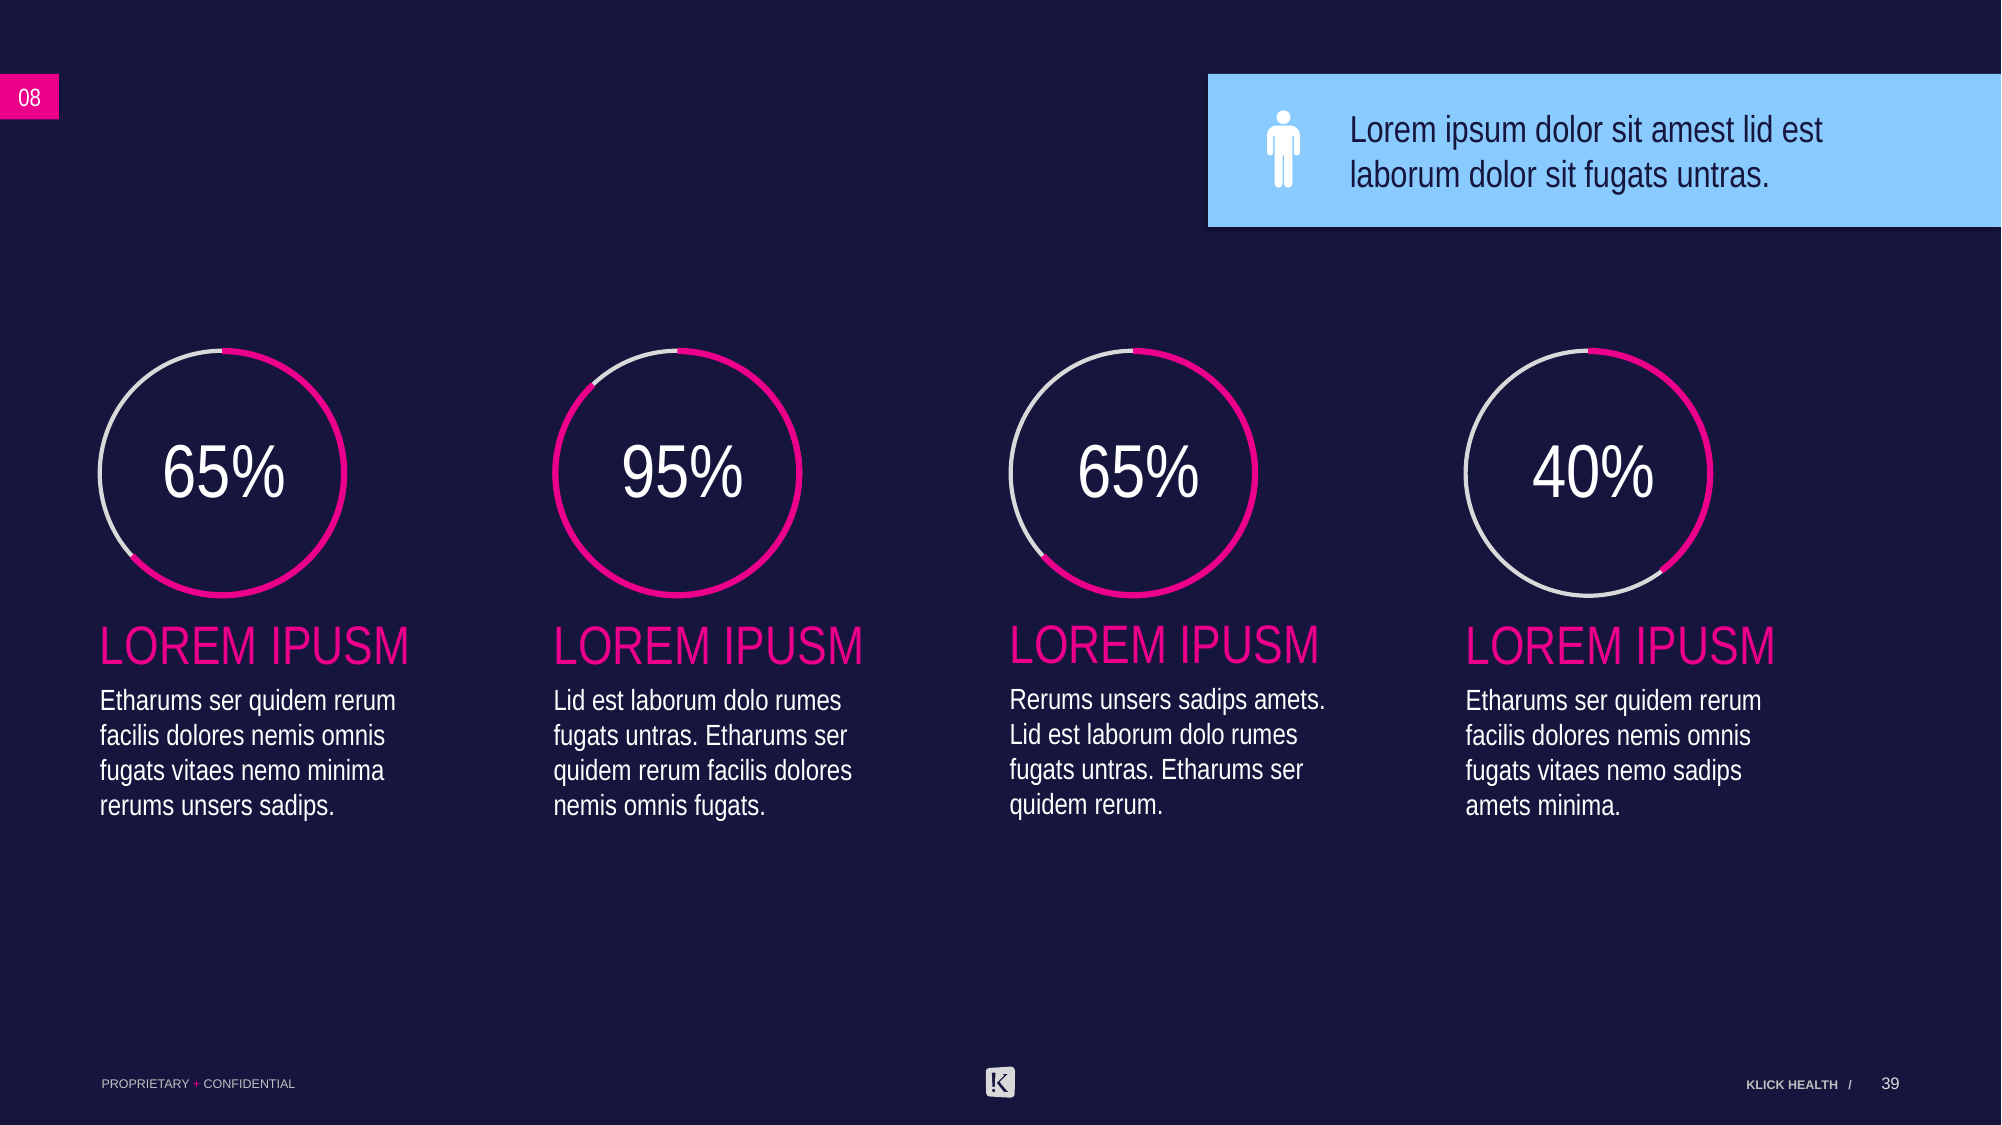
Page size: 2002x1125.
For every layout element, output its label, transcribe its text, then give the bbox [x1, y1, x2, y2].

text_box [1267, 110, 1300, 188]
text_box [1463, 348, 1713, 598]
text_box [1008, 348, 1258, 598]
text_box LOREM IPUSM Etharums ser quidem rerum facilis dolores nemis omnis fugats vitaes nemo minima rerums unsers sadips. [99, 609, 419, 824]
list 08 [0, 73, 59, 120]
text_box LOREM IPUSM Etharums ser quidem rerum facilis dolores nemis omnis fugats vitaes nemo sadips amets minima. [1465, 609, 1784, 824]
text_box [1042, 350, 1256, 597]
slide_number 39 [1860, 1072, 1900, 1094]
text_box LOREM IPUSM Lid est laborum dolo rumes fugats untras. Etharums ser quidem rerum facilis dolores nemis omnis fugats. [553, 609, 872, 824]
text_box [97, 348, 347, 598]
text_box LOREM IPUSM Rerums unsers sadips amets. Lid est laborum dolo rumes fugats untras. Etharums ser quidem rerum. [1009, 608, 1328, 823]
text_box [554, 350, 801, 597]
text_box [131, 350, 345, 597]
text_box Lorem ipsum dolor sit amest lid est laborum dolor sit fugats untras. [1207, 73, 2001, 228]
text_box [552, 348, 803, 598]
text_box [1587, 350, 1711, 572]
